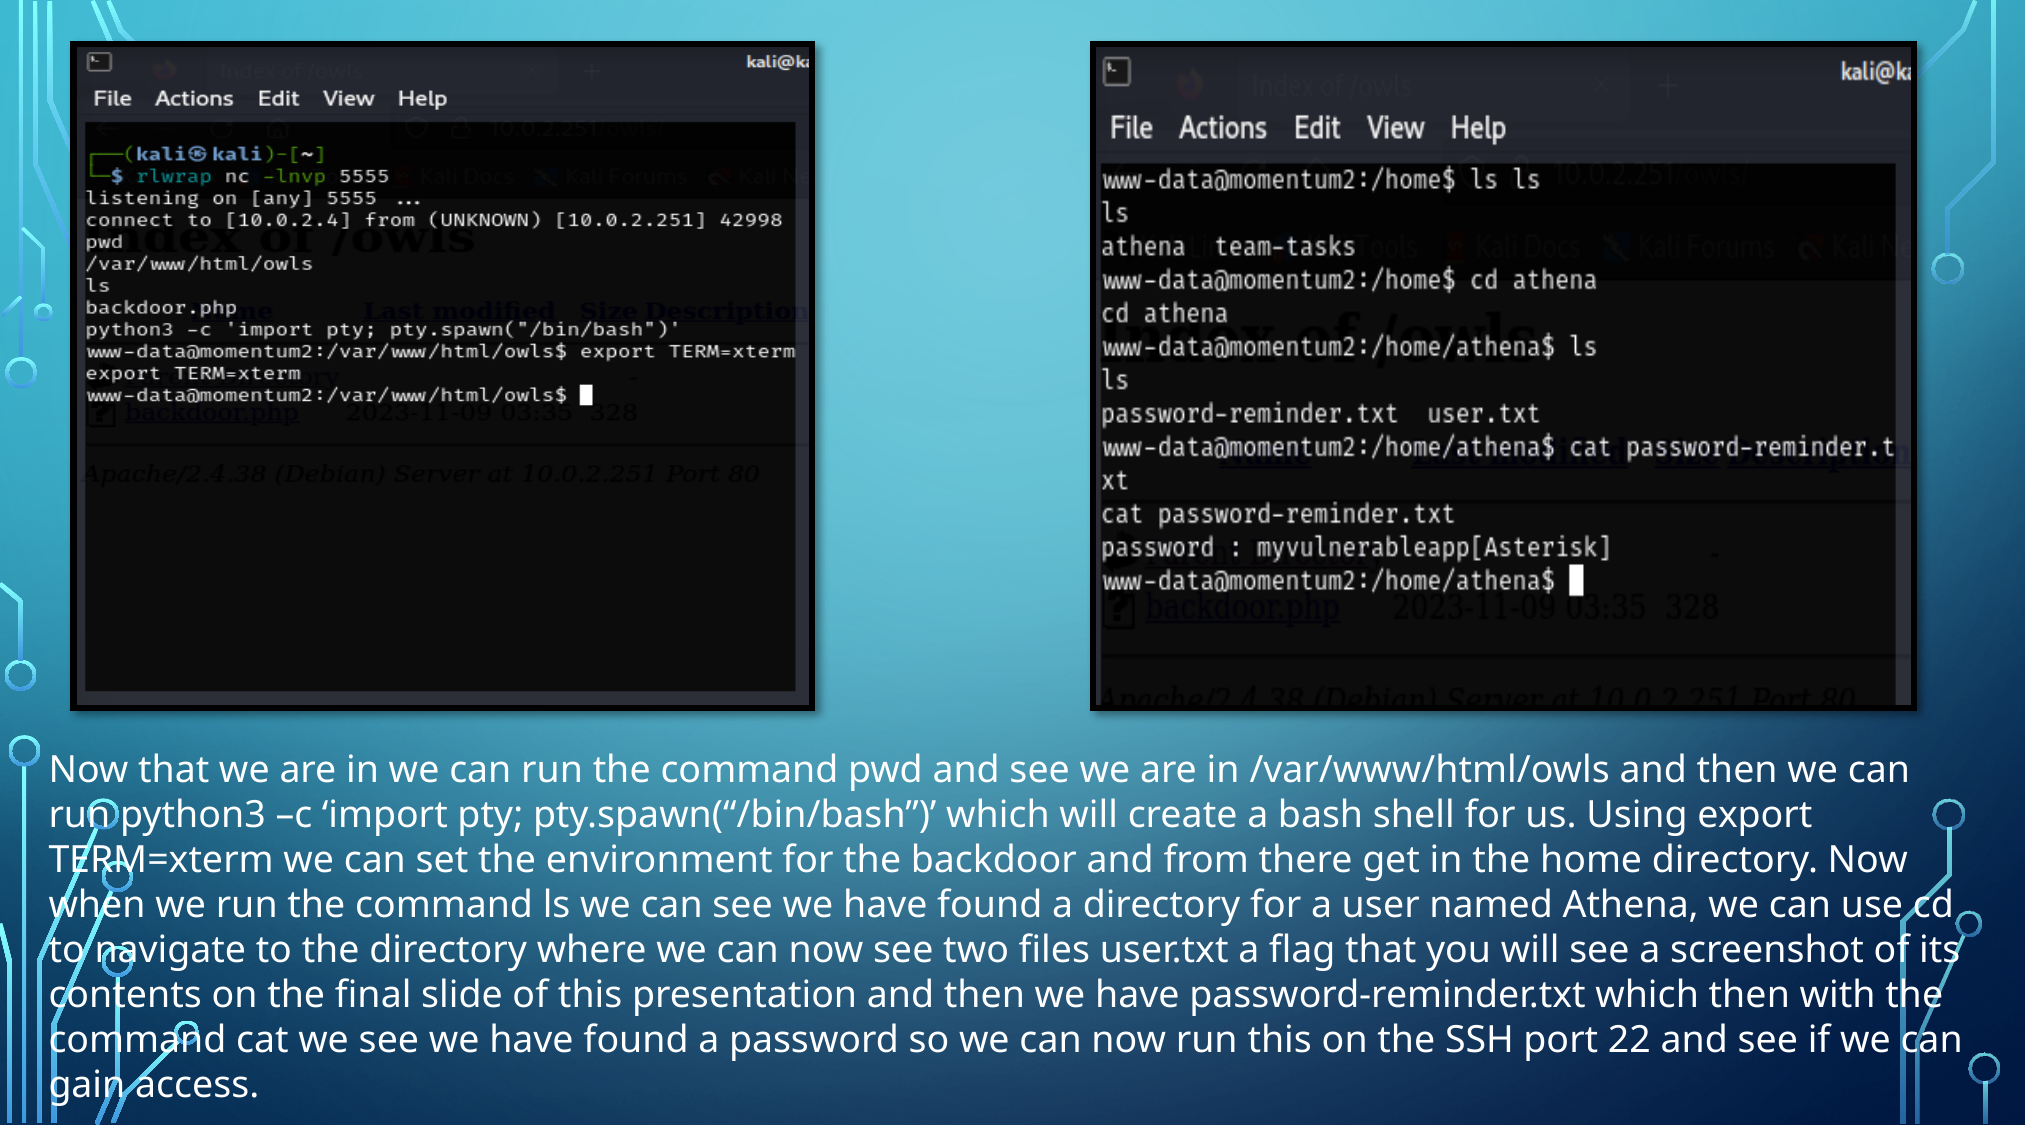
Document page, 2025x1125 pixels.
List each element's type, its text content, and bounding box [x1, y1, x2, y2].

picture [1096, 47, 1912, 706]
picture [76, 47, 810, 706]
text_box Now that we are in we can run the command pwd and see we are in /var/www/html/owls and then we can run python3 –c ‘import pty; pty.spawn(“/bin/bash”)’ which will create a bash shell for us. Using export TERM=xterm we can set the environment for the backdoor and from there get in the home directory. Now when we run the command ls we can see we have found a directory for a user named Athena, we can use cd to navigate to the directory where we can now see two files user.txt a flag that you will see a screenshot of its contents on the final slide of this presentation and then we have password-reminder.txt which then with the command cat we see we have found a password so we can now run this on the SSH port 22 and see if we can gain access. [33, 737, 1992, 1113]
